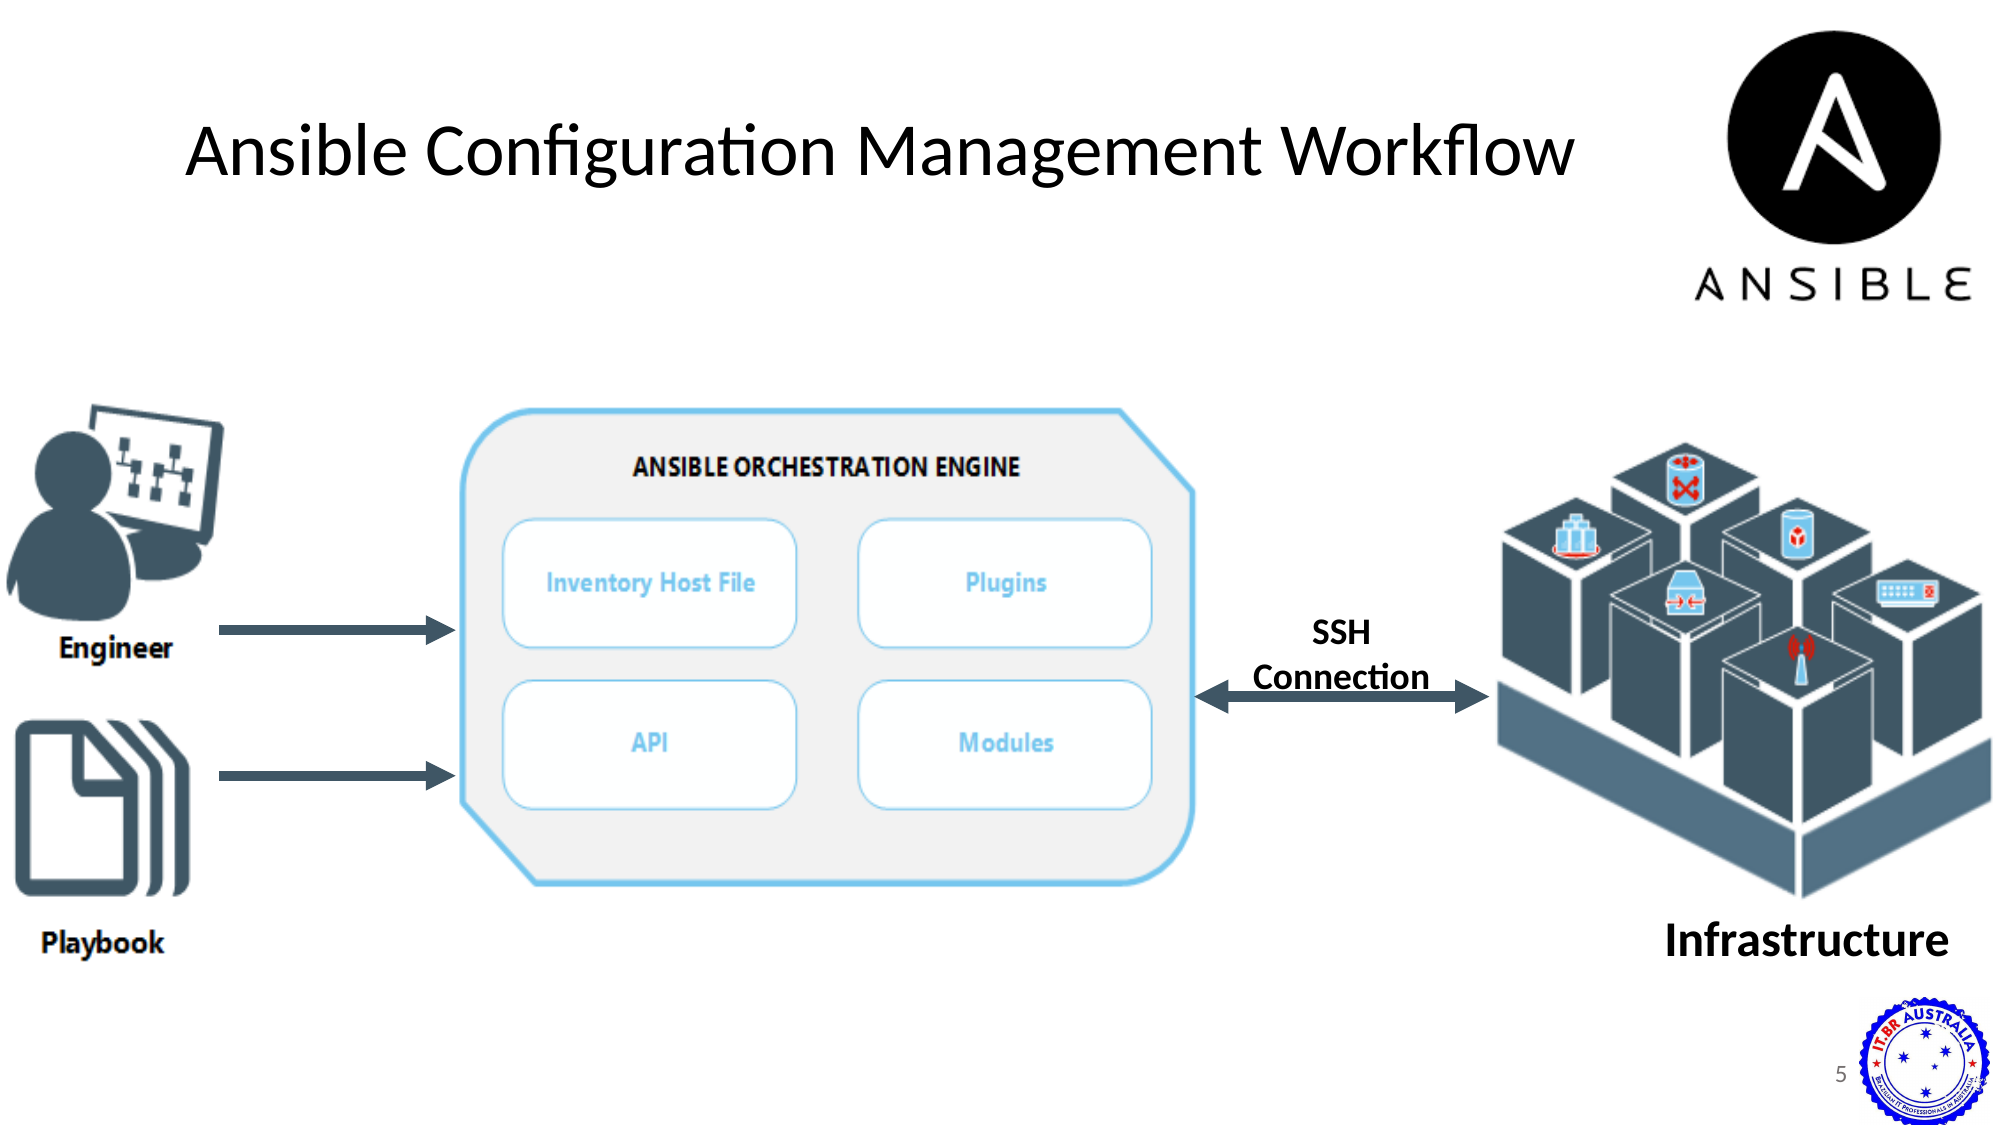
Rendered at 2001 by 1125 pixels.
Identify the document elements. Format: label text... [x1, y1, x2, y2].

picture [1859, 997, 1990, 1125]
picture [0, 383, 2000, 979]
slide_number 5 [1659, 1042, 1859, 1103]
text_box Ansible Configuration Management Workflow [170, 93, 1631, 244]
picture [1664, 1, 2000, 337]
